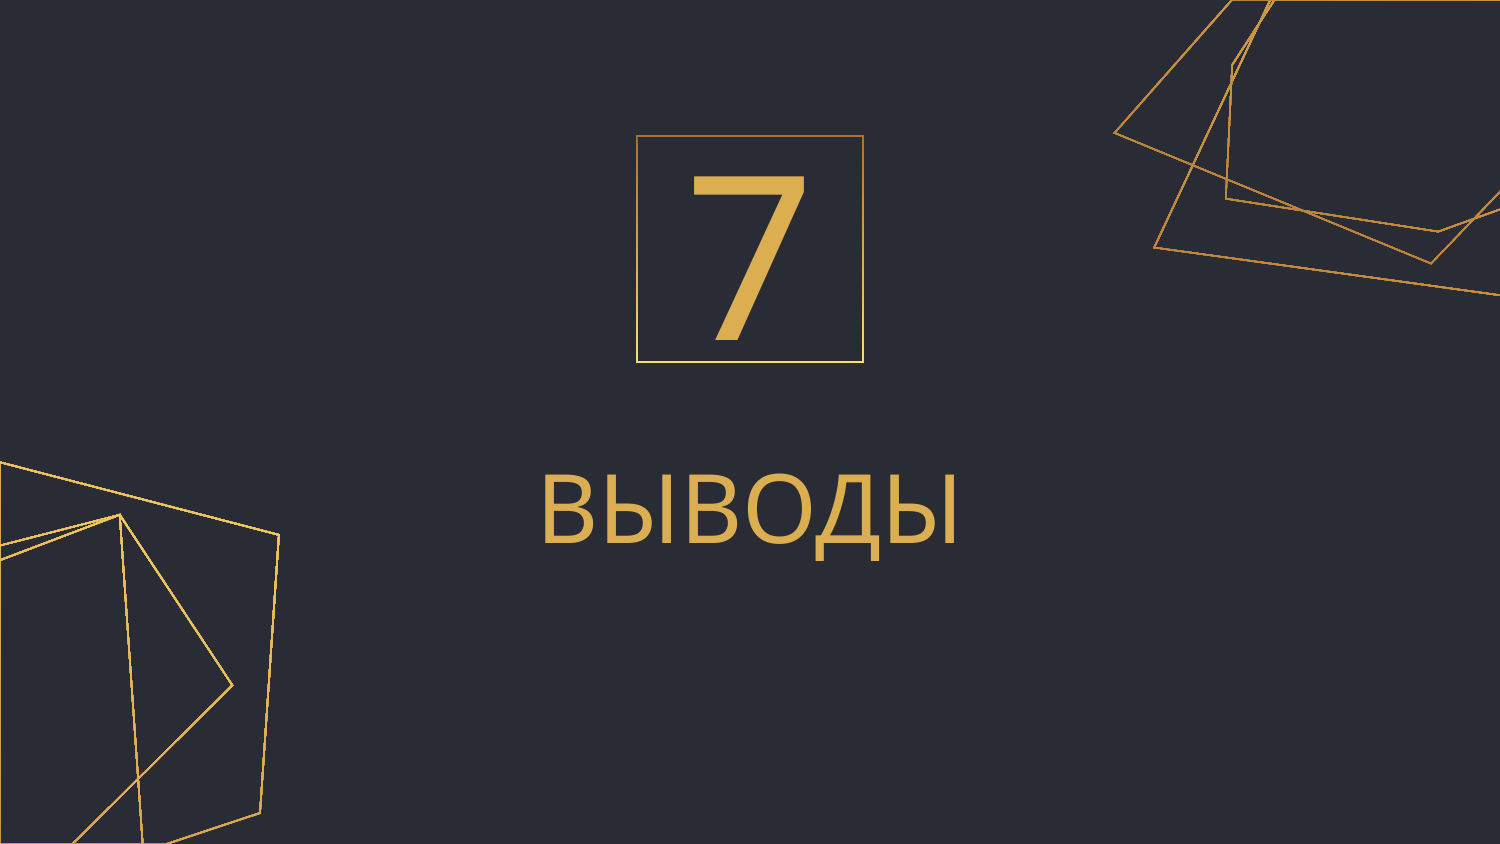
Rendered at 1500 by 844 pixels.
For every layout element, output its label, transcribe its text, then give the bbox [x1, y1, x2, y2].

title ВЫВОДЫ [400, 383, 1100, 627]
text_box [635, 134, 865, 142]
title 7 [505, 142, 995, 356]
text_box [635, 356, 865, 364]
